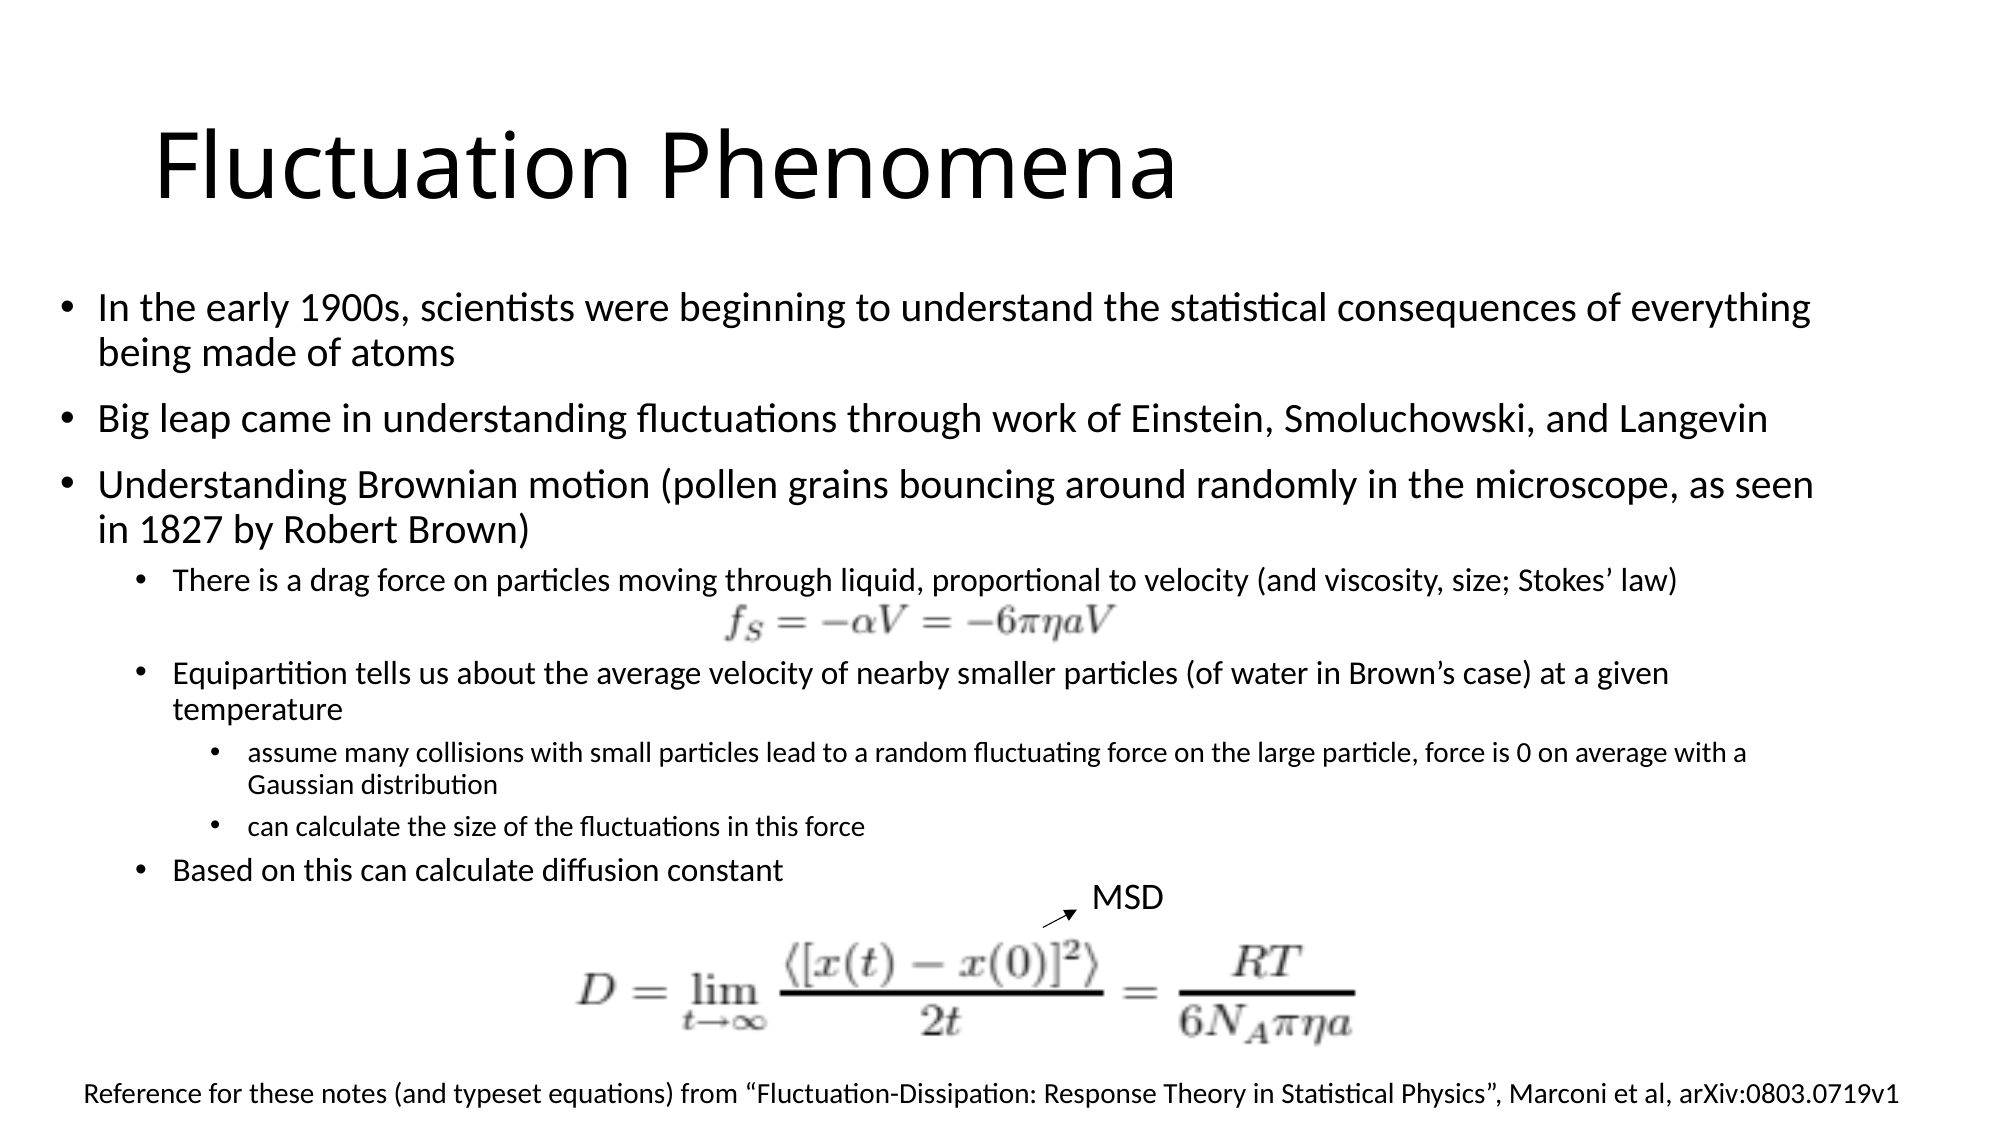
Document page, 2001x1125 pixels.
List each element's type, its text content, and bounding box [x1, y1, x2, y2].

picture [542, 918, 1366, 1064]
title Fluctuation Phenomena [137, 59, 1863, 278]
picture [719, 595, 1121, 644]
text_box MSD [1076, 864, 1255, 918]
text_box In the early 1900s, scientists were beginning to understand the statistical consequences of everything being made of atoms Big leap came in understanding fluctuations through work of Einstein, Smoluchowski, and Langevin Understanding Brownian motion (pollen grains bouncing around randomly in the microscope, as seen in 1827 by Robert Brown) There is a drag force on particles moving through liquid, proportional to velocity (and viscosity, size; Stokes’ law) Equipartition tells us about the average velocity of nearby smaller particles (of water in Brown’s case) at a given temperature assume many collisions with small particles lead to a random fluctuating force on the large particle, force is 0 on average with a Gaussian distribution can calculate the size of the fluctuations in this force Based on this can calculate diffusion constant [45, 278, 1863, 1096]
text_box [1042, 909, 1077, 928]
text_box Reference for these notes (and typeset equations) from “Fluctuation-Dissipation: Response Theory in Statistical Physics”, Marconi et al, arXiv:0803.0719v1 [68, 1066, 2000, 1117]
